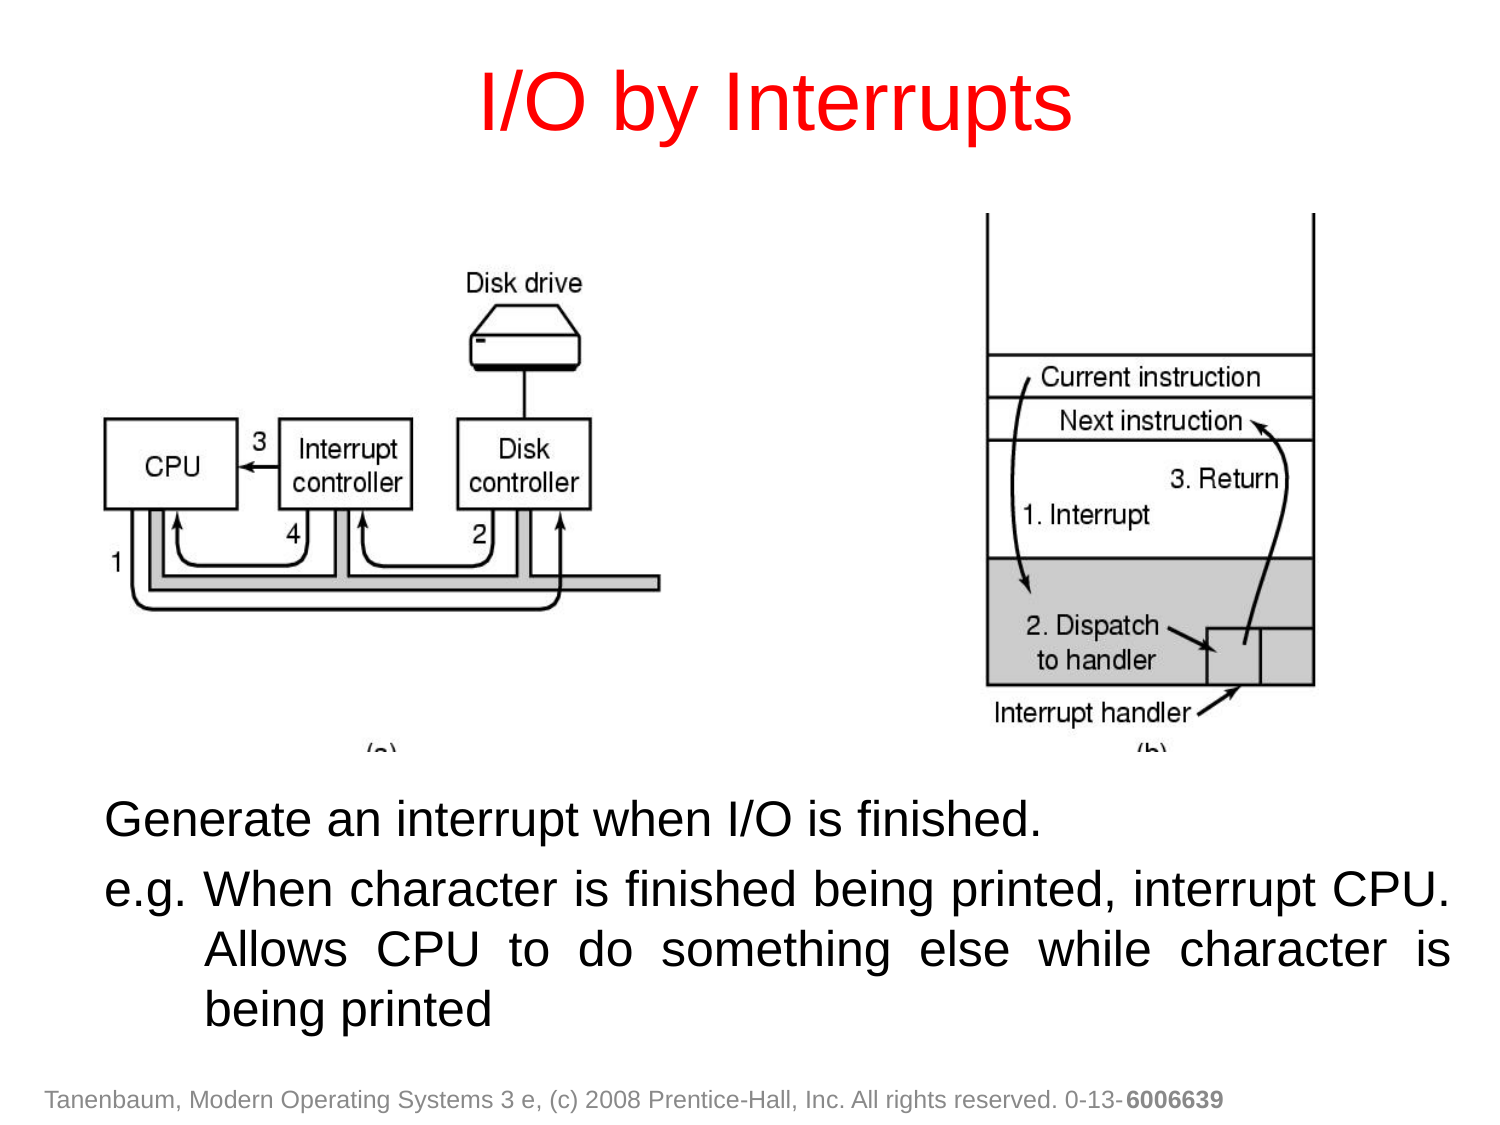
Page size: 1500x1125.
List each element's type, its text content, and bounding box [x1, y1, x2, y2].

text_box Generate an interrupt when I/O is finished. e.g. When character is finished being printed, interrupt CPU. Allows CPU to do something else while character is being printed [89, 779, 1468, 1050]
picture [100, 213, 1319, 752]
text_box I/O by Interrupts [76, 30, 1477, 164]
text_box Tanenbaum, Modern Operating Systems 3 e, (c) 2008 Prentice-Hall, Inc. All rights reserved. 0-13-6006639 [29, 1077, 1459, 1120]
